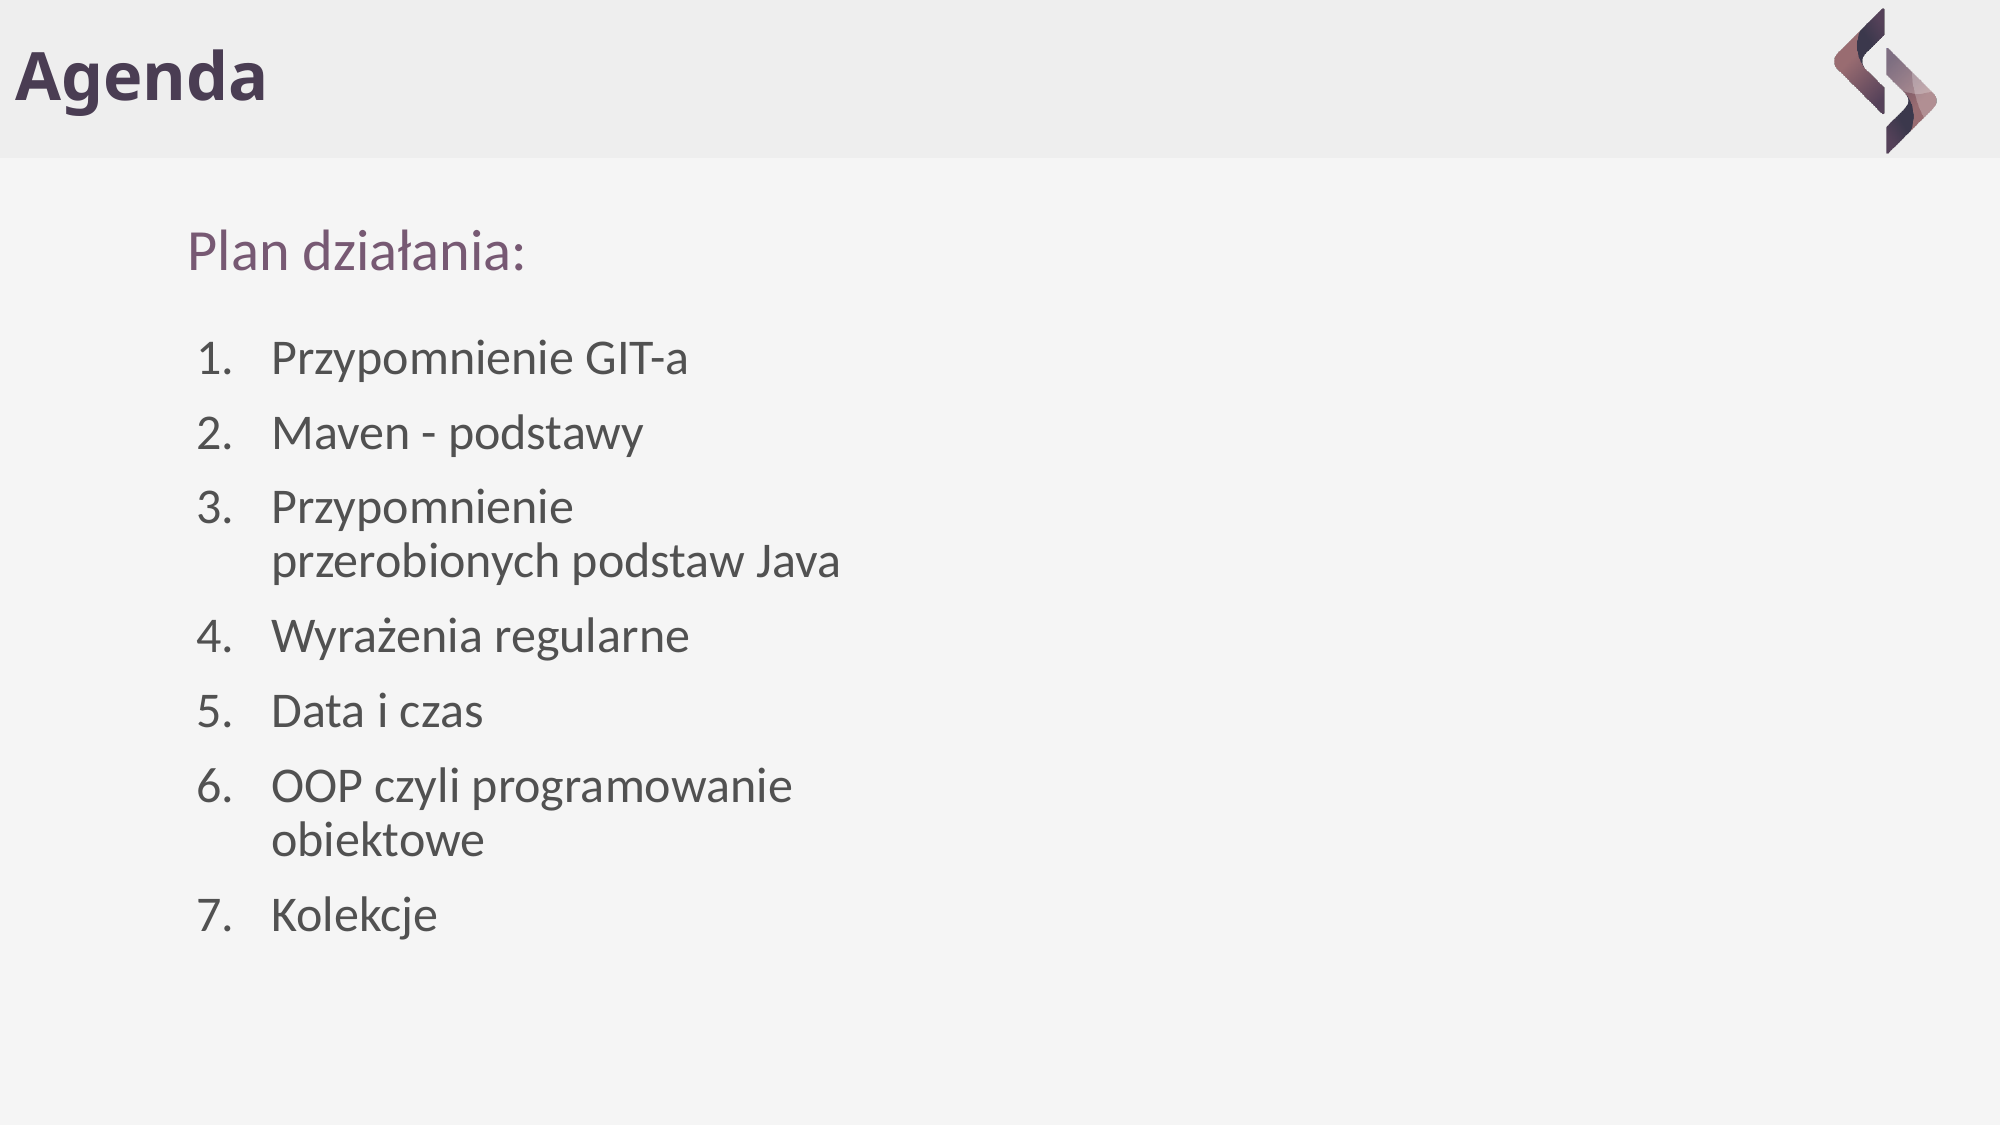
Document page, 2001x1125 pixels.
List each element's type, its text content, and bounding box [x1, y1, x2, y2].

picture [1787, 0, 2001, 166]
list Plan działania: [135, 213, 859, 296]
title Agenda [0, 0, 1788, 158]
list Przypomnienie GIT-a Maven - podstawy Przypomnienie przerobionych podstaw Java Wyrażenia regularne Data i czas OOP czyli programowanie obiektowe Kolekcje [144, 323, 867, 988]
